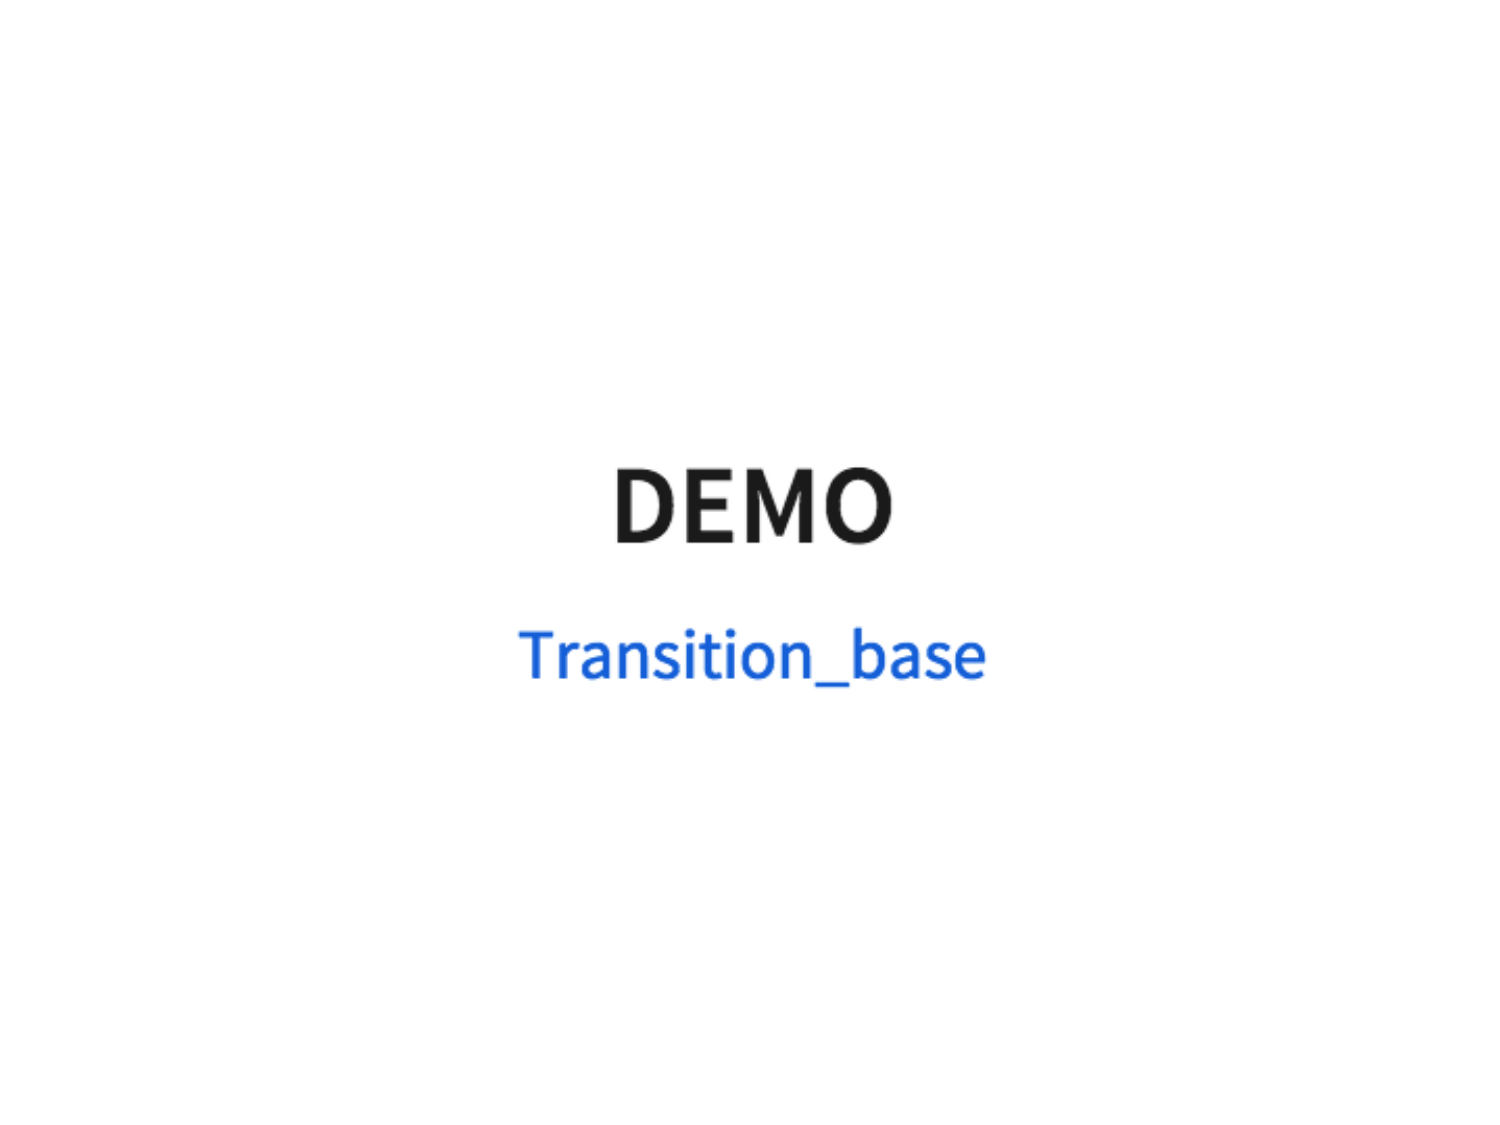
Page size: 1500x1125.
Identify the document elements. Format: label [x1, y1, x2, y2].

picture [447, 395, 1051, 728]
